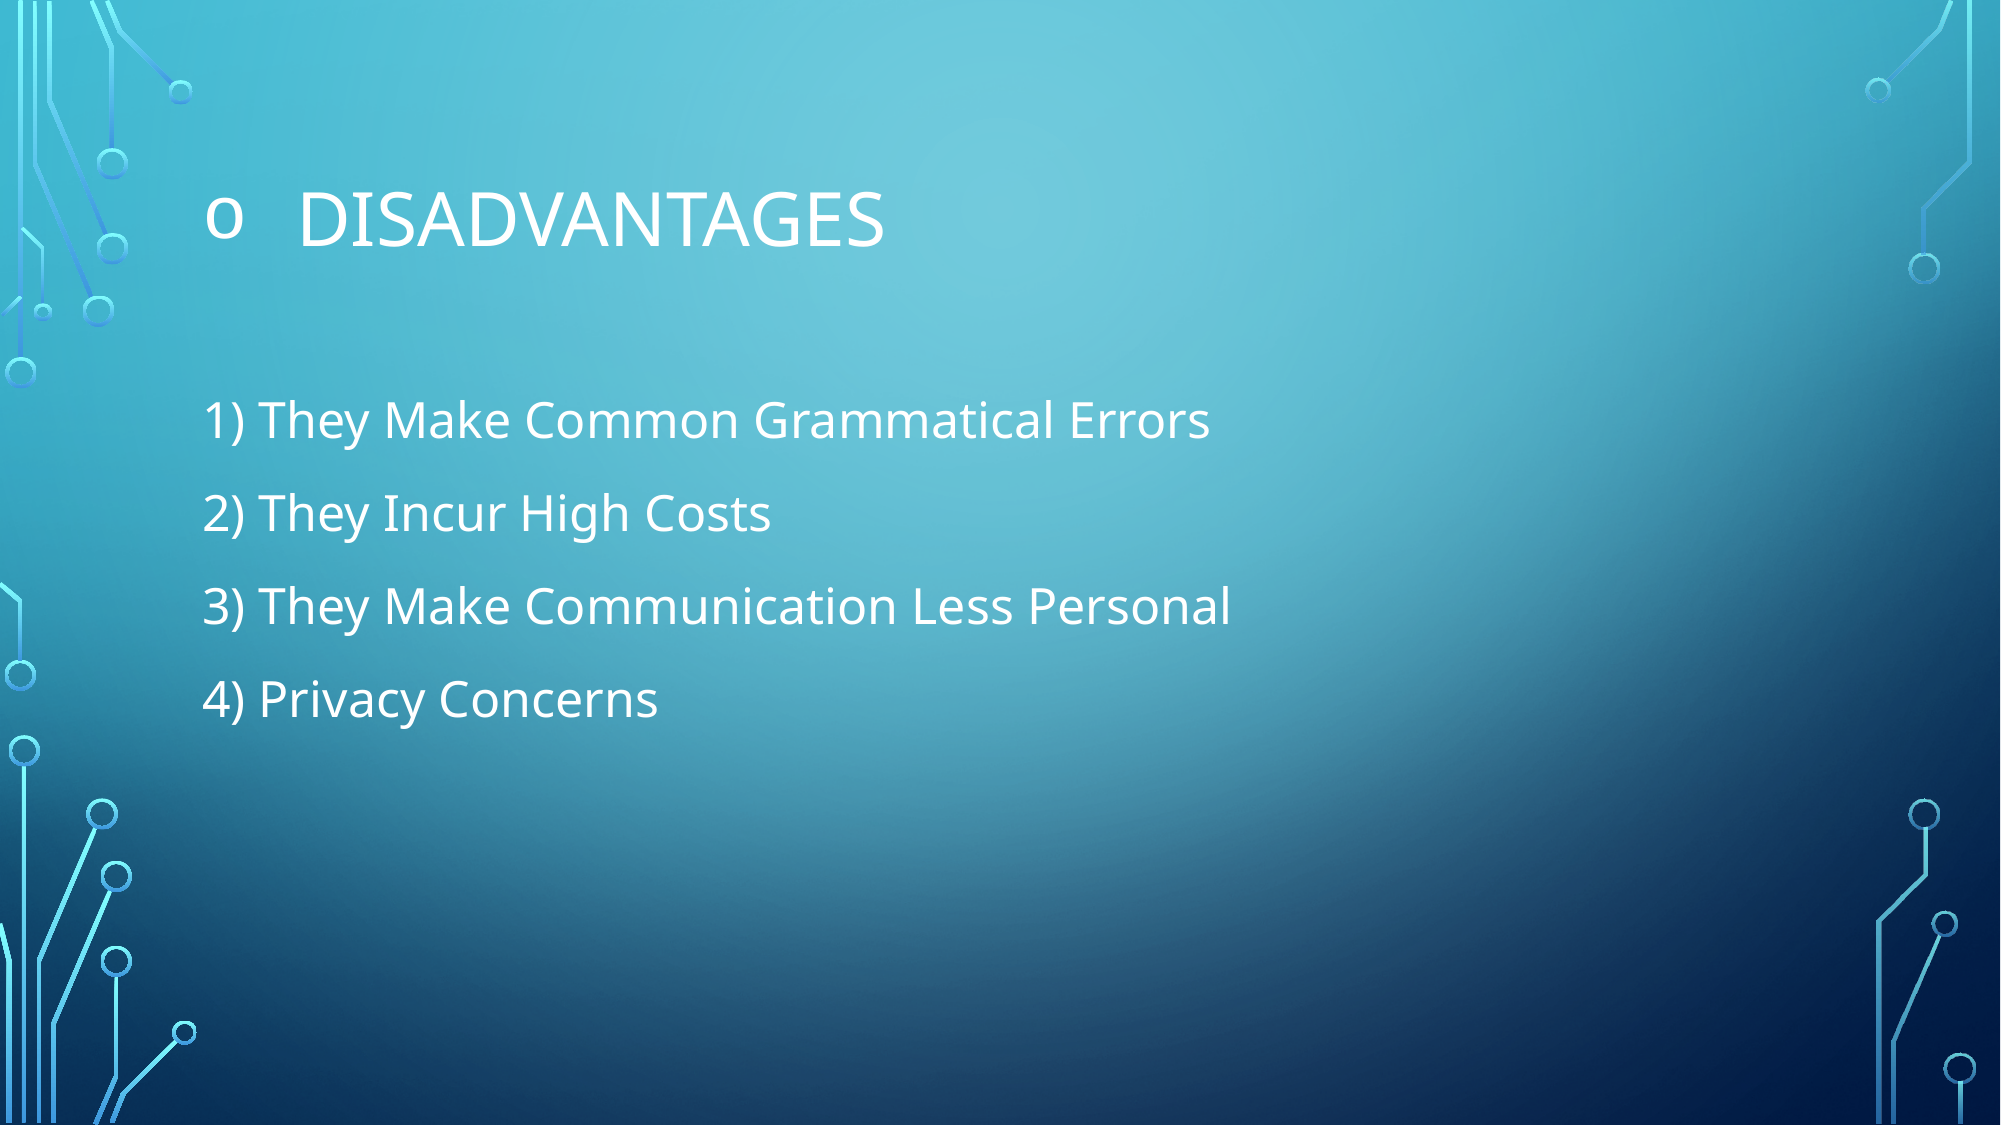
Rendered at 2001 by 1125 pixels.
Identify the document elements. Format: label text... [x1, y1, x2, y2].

list 1) They Make Common Grammatical Errors 2) They Incur High Costs 3) They Make Communication Less Personal 4) Privacy Concerns [187, 369, 1813, 950]
title DISADVANTAGES [187, 101, 1813, 344]
